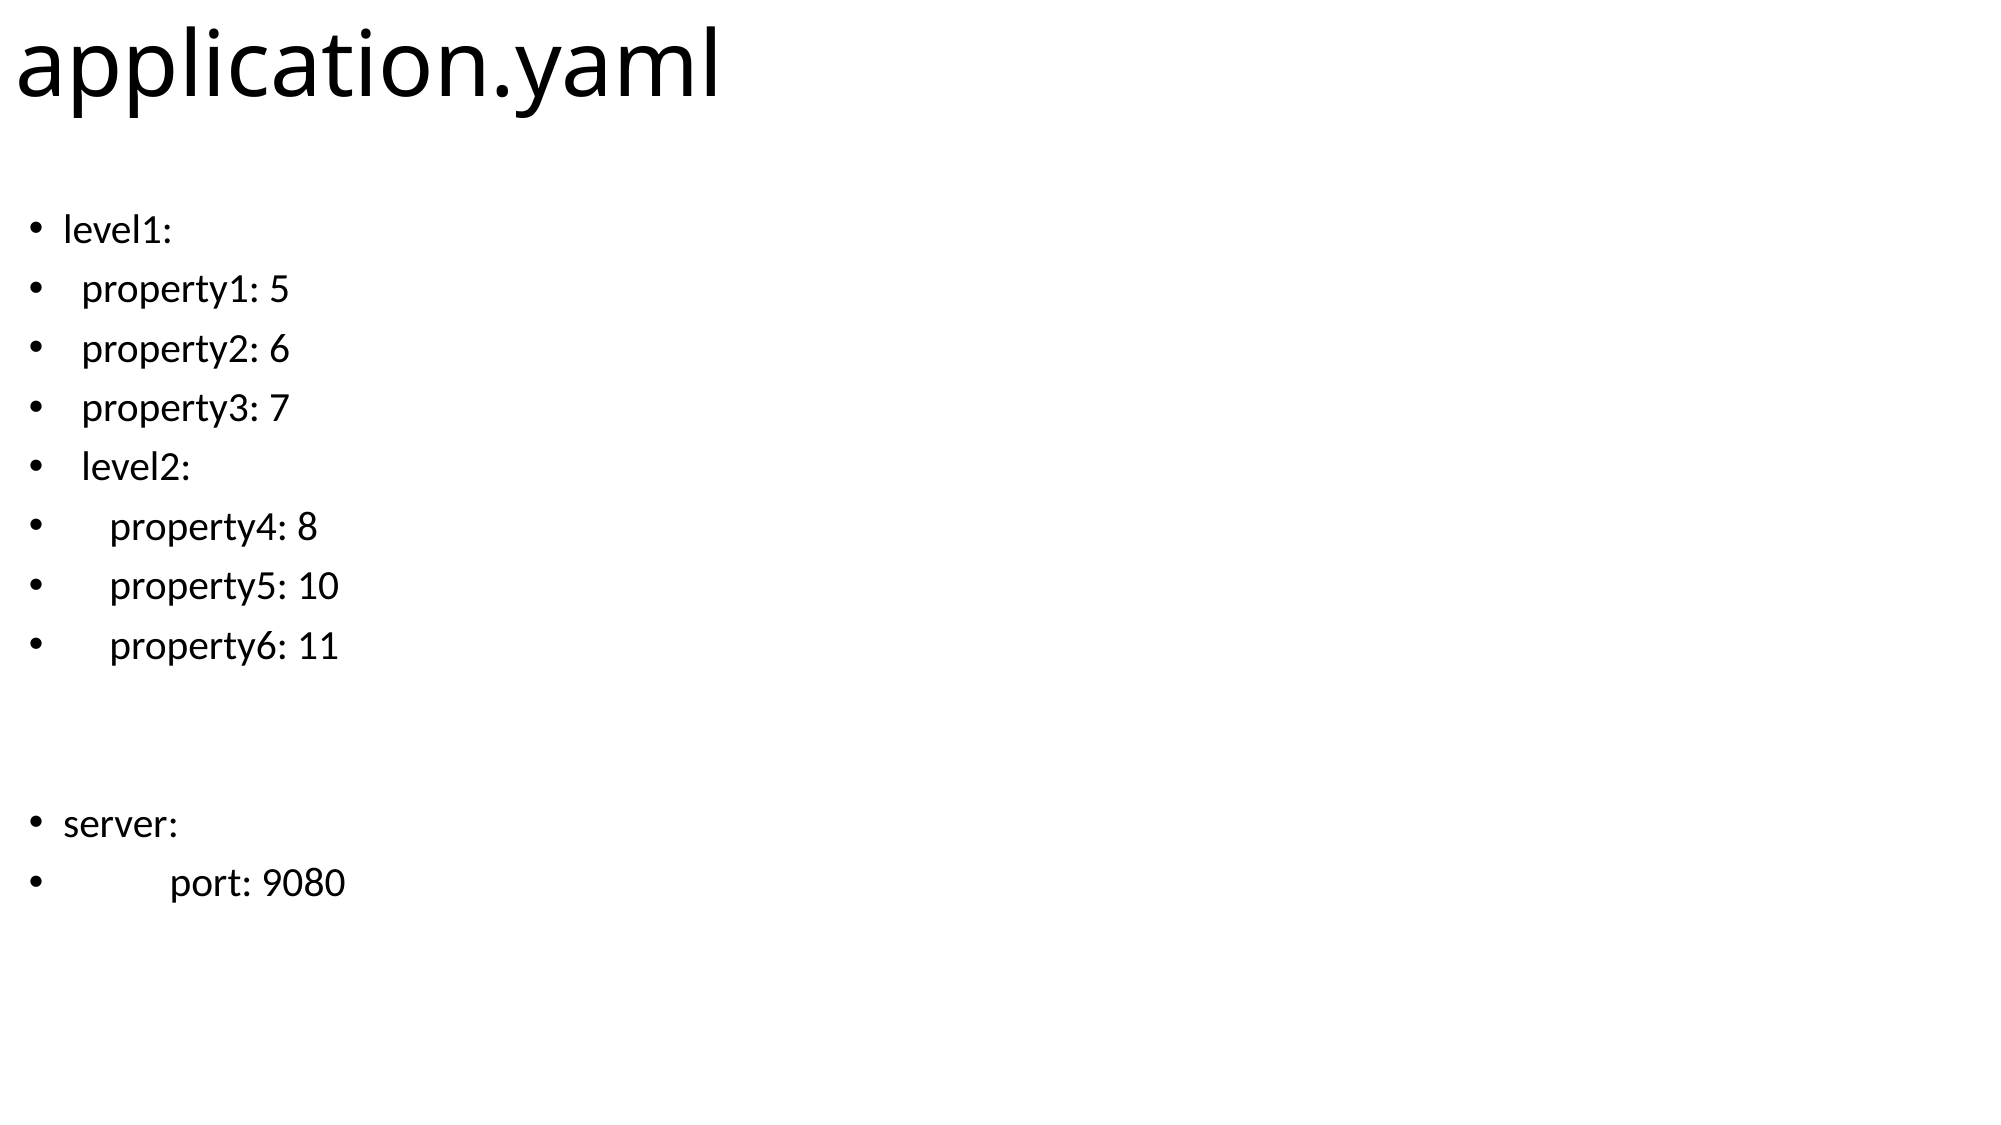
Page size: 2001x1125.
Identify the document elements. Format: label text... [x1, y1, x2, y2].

title application.yaml [0, 0, 1725, 134]
list level1: property1: 5 property2: 6 property3: 7 level2: property4: 8 property5: 10 property6: 11 server: port: 9080 [13, 200, 1739, 914]
